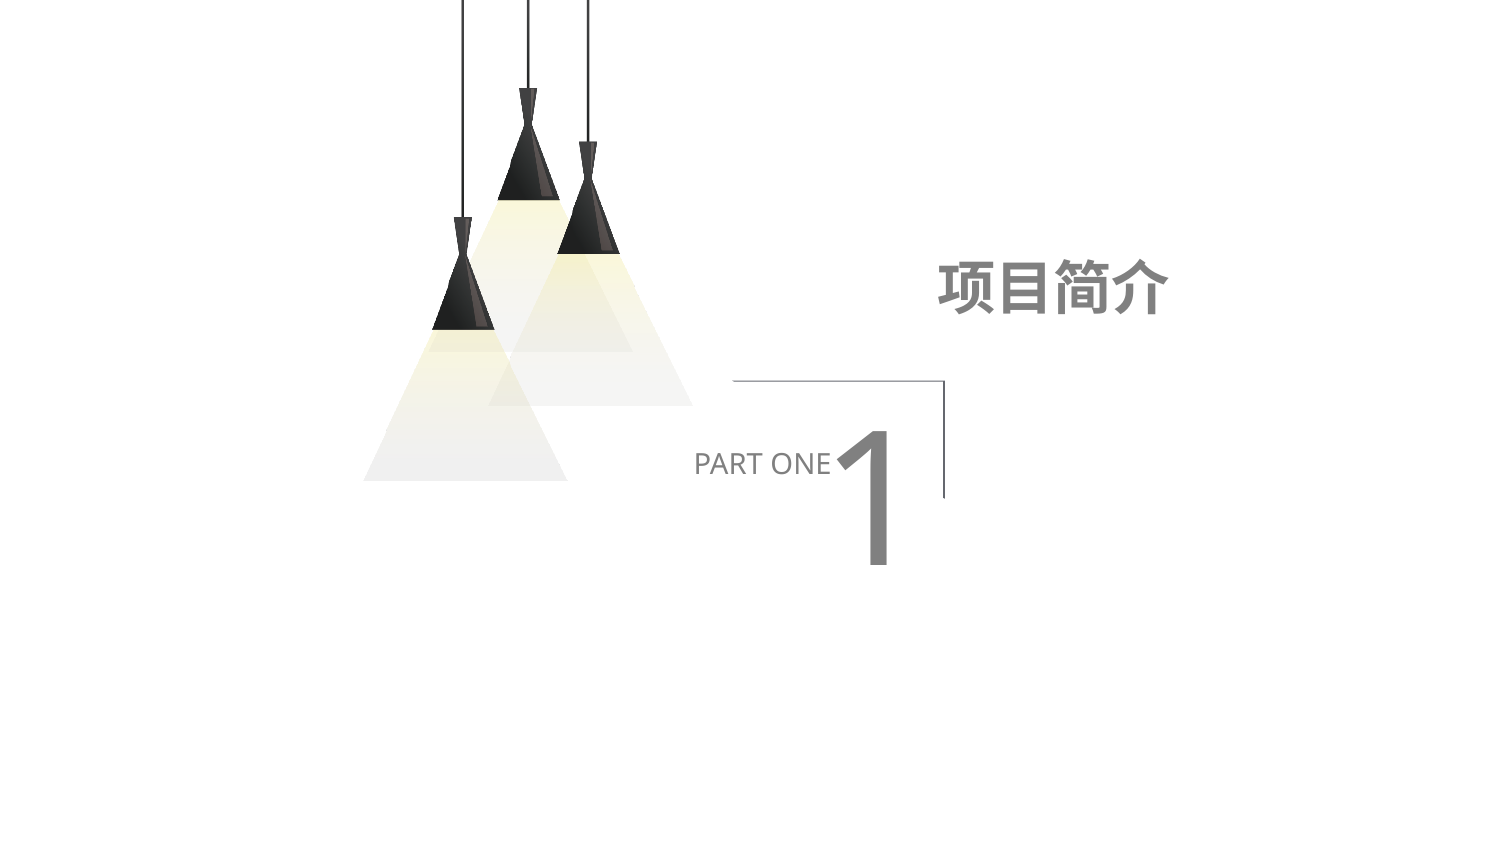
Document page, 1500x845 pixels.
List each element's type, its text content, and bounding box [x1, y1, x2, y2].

text_box 1 [791, 372, 957, 609]
text_box 项目简介 [720, 245, 1388, 327]
text_box [730, 378, 947, 501]
text_box PART ONE [702, 439, 876, 486]
picture [354, 0, 698, 499]
